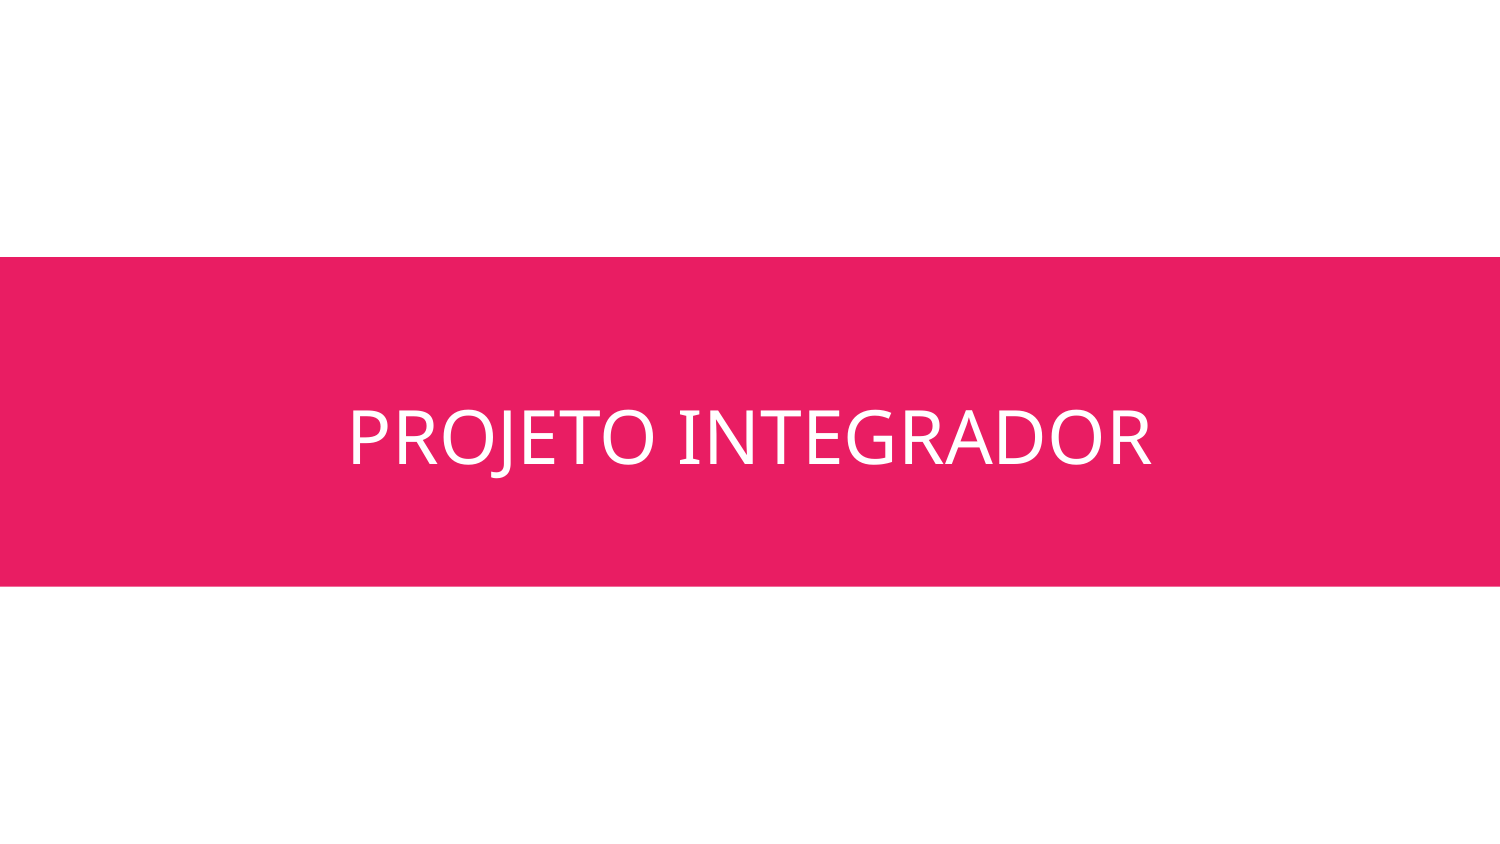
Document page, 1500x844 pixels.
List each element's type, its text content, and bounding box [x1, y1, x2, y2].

title PROJETO INTEGRADOR [70, 309, 1430, 559]
